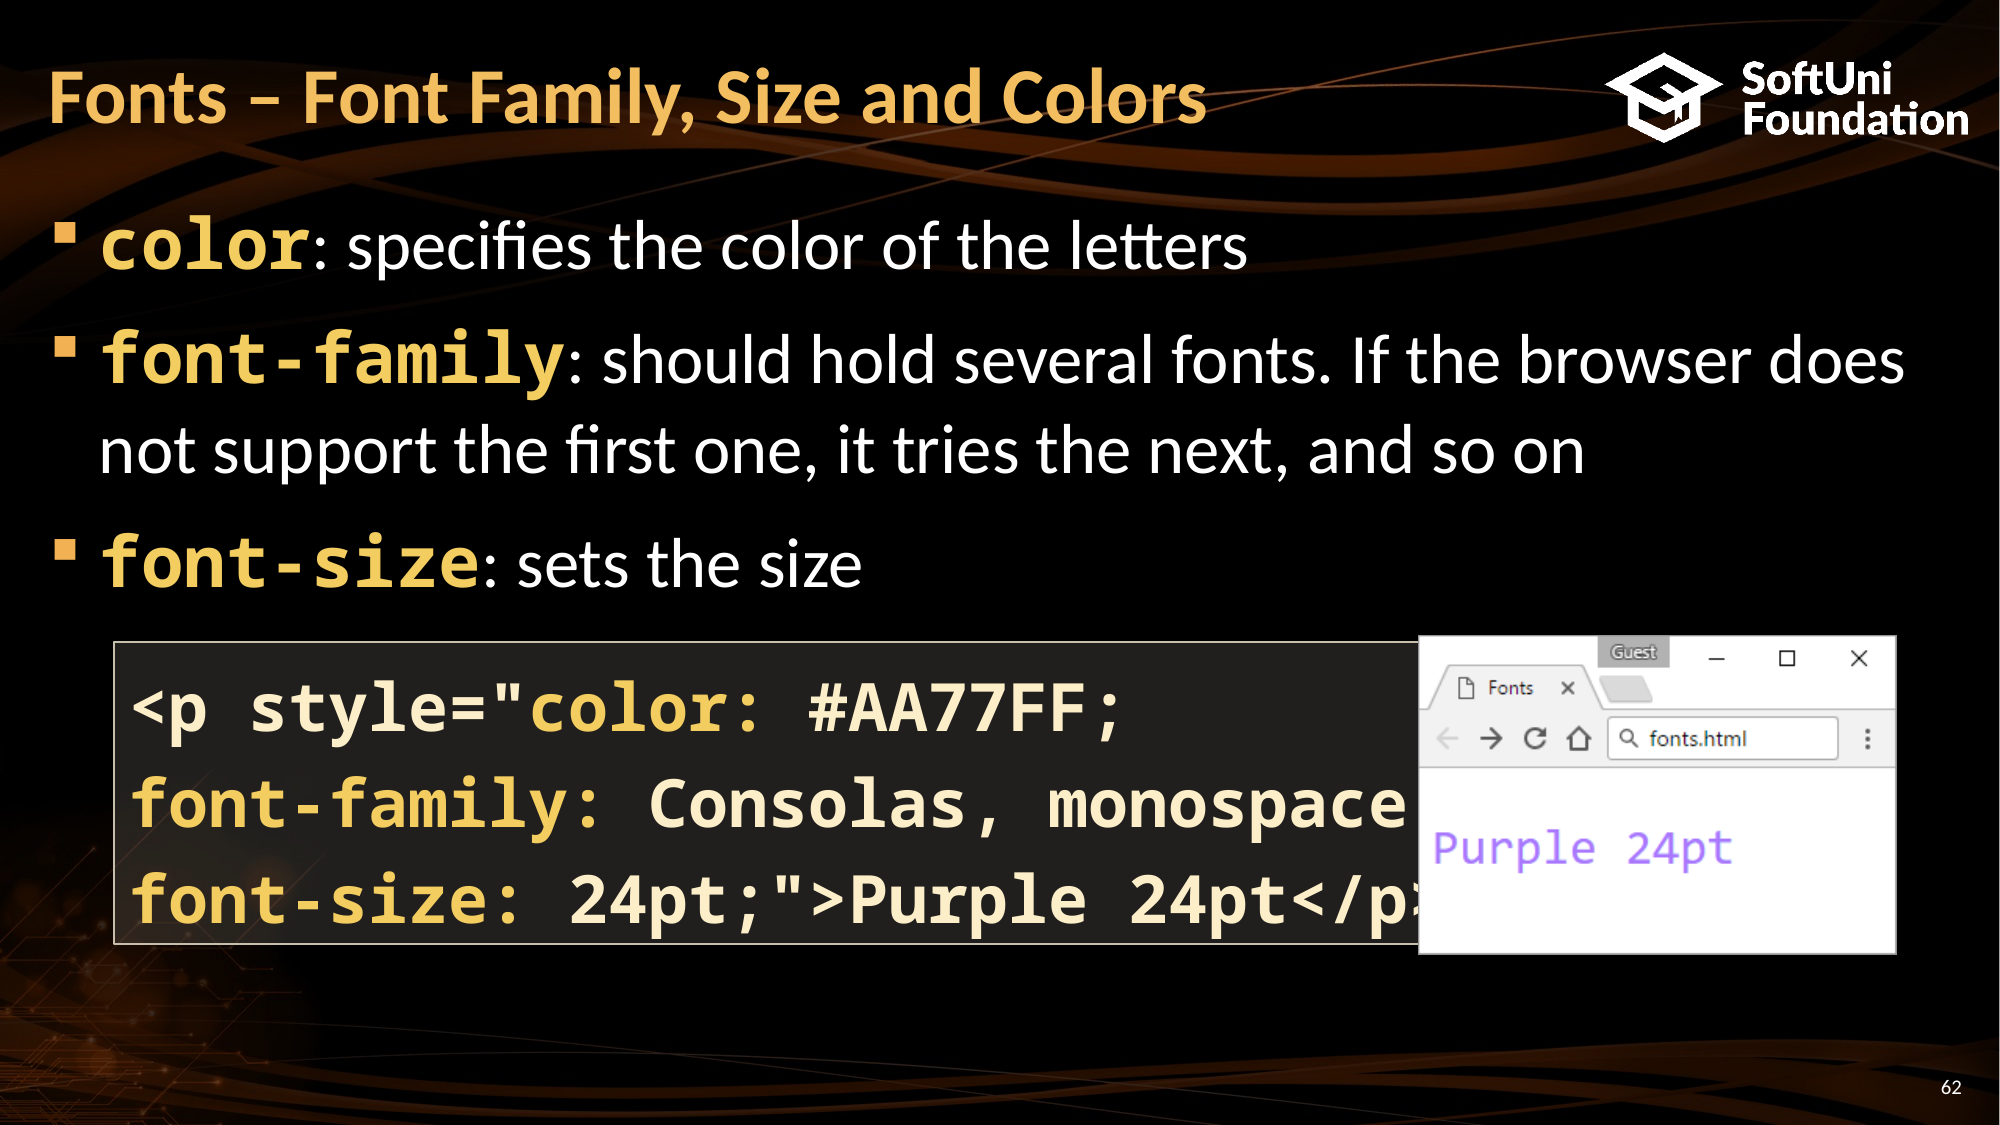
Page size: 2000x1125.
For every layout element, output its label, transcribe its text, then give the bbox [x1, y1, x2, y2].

text_box <p style="color: #AA77FF; font-family: Consolas, monospace; font-size: 24pt;">Purple 24pt</p> [113, 641, 1418, 945]
slide_number 62 [1897, 1070, 1968, 1103]
picture [0, 0, 2000, 1125]
list color: specifies the color of the letters font-family: should hold several fonts. If the browser does not support the first one, it tries the next, and so on font-size: sets the size [31, 188, 1968, 1103]
title Fonts – Font Family, Size and Colors [30, 6, 1602, 189]
